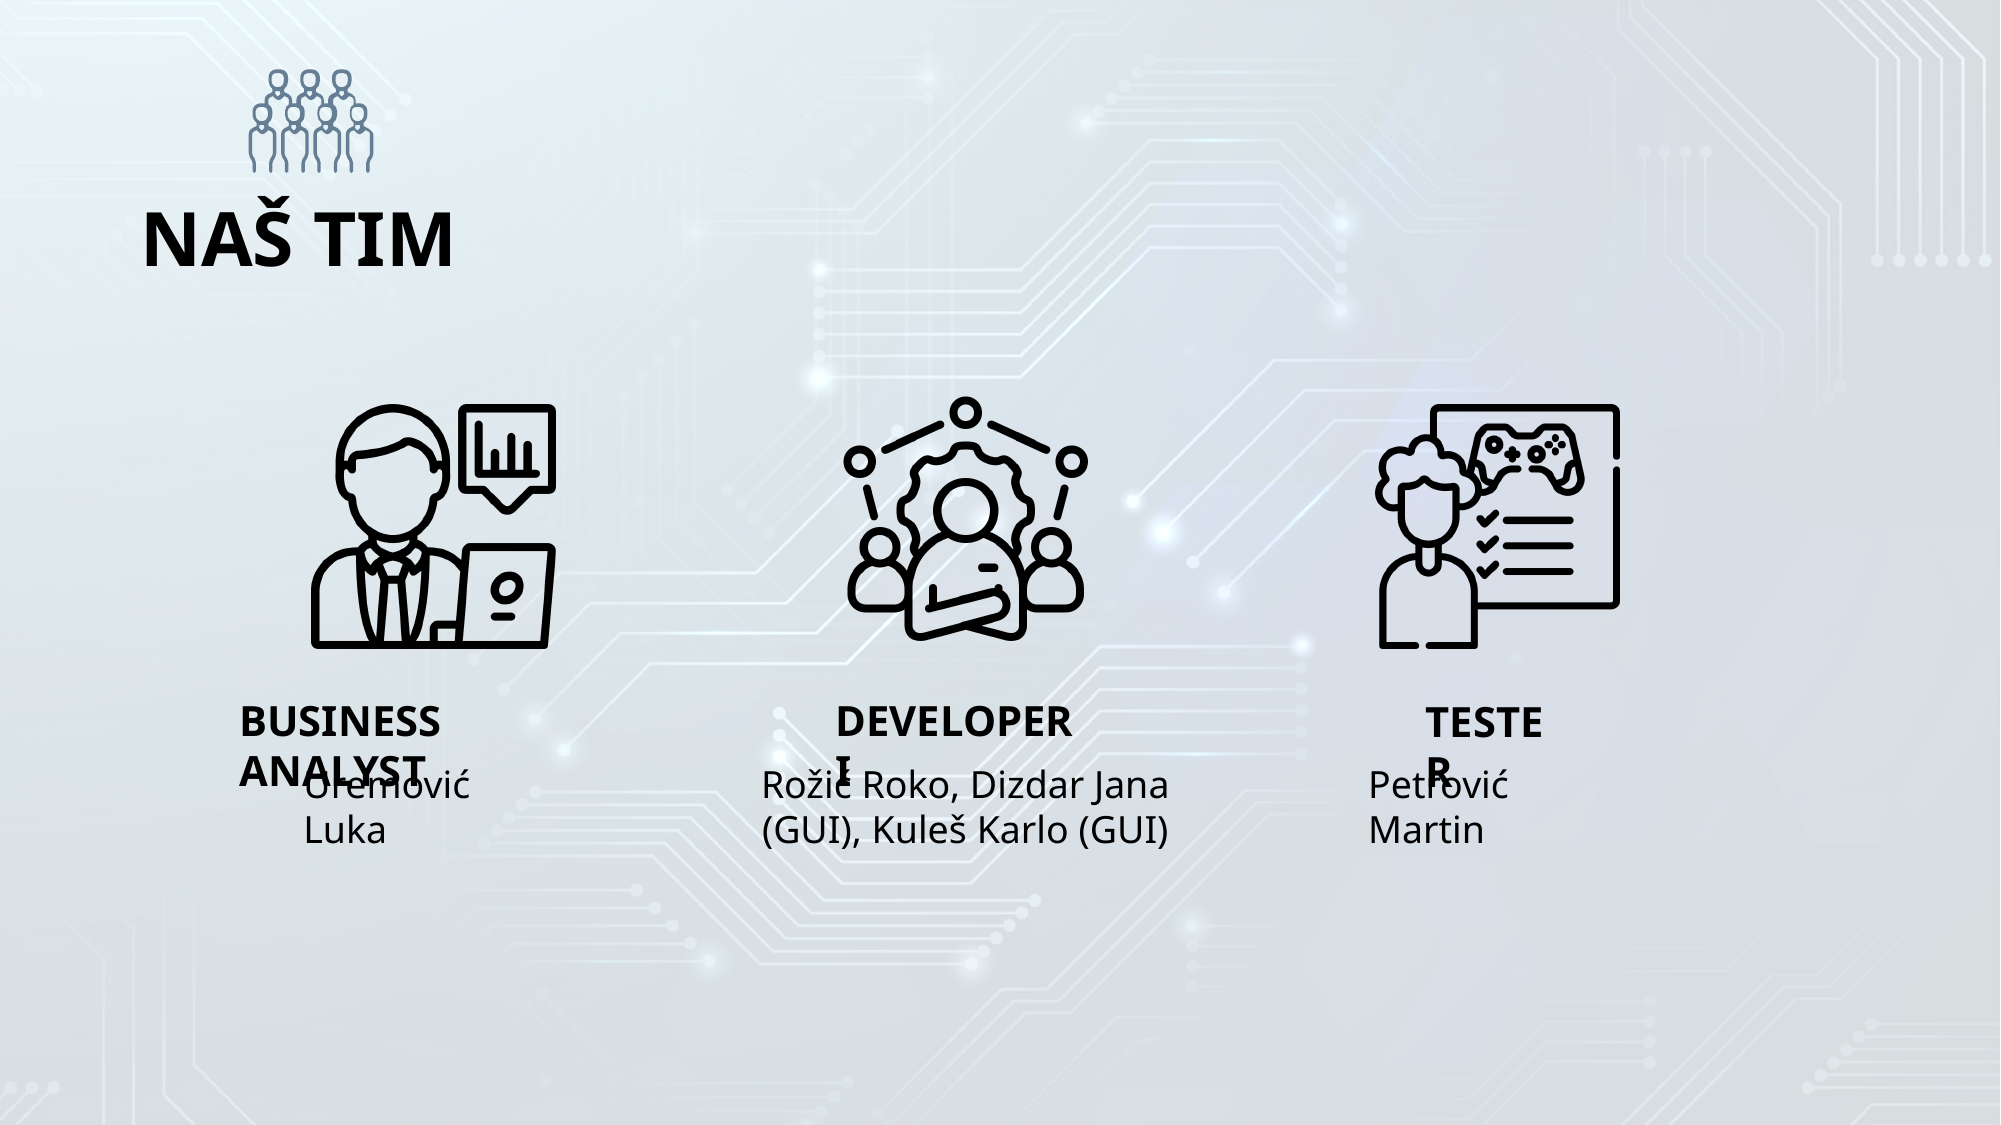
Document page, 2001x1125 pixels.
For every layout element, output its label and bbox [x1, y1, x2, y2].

picture [0, 0, 2000, 1125]
text_box [1388, 445, 1474, 502]
